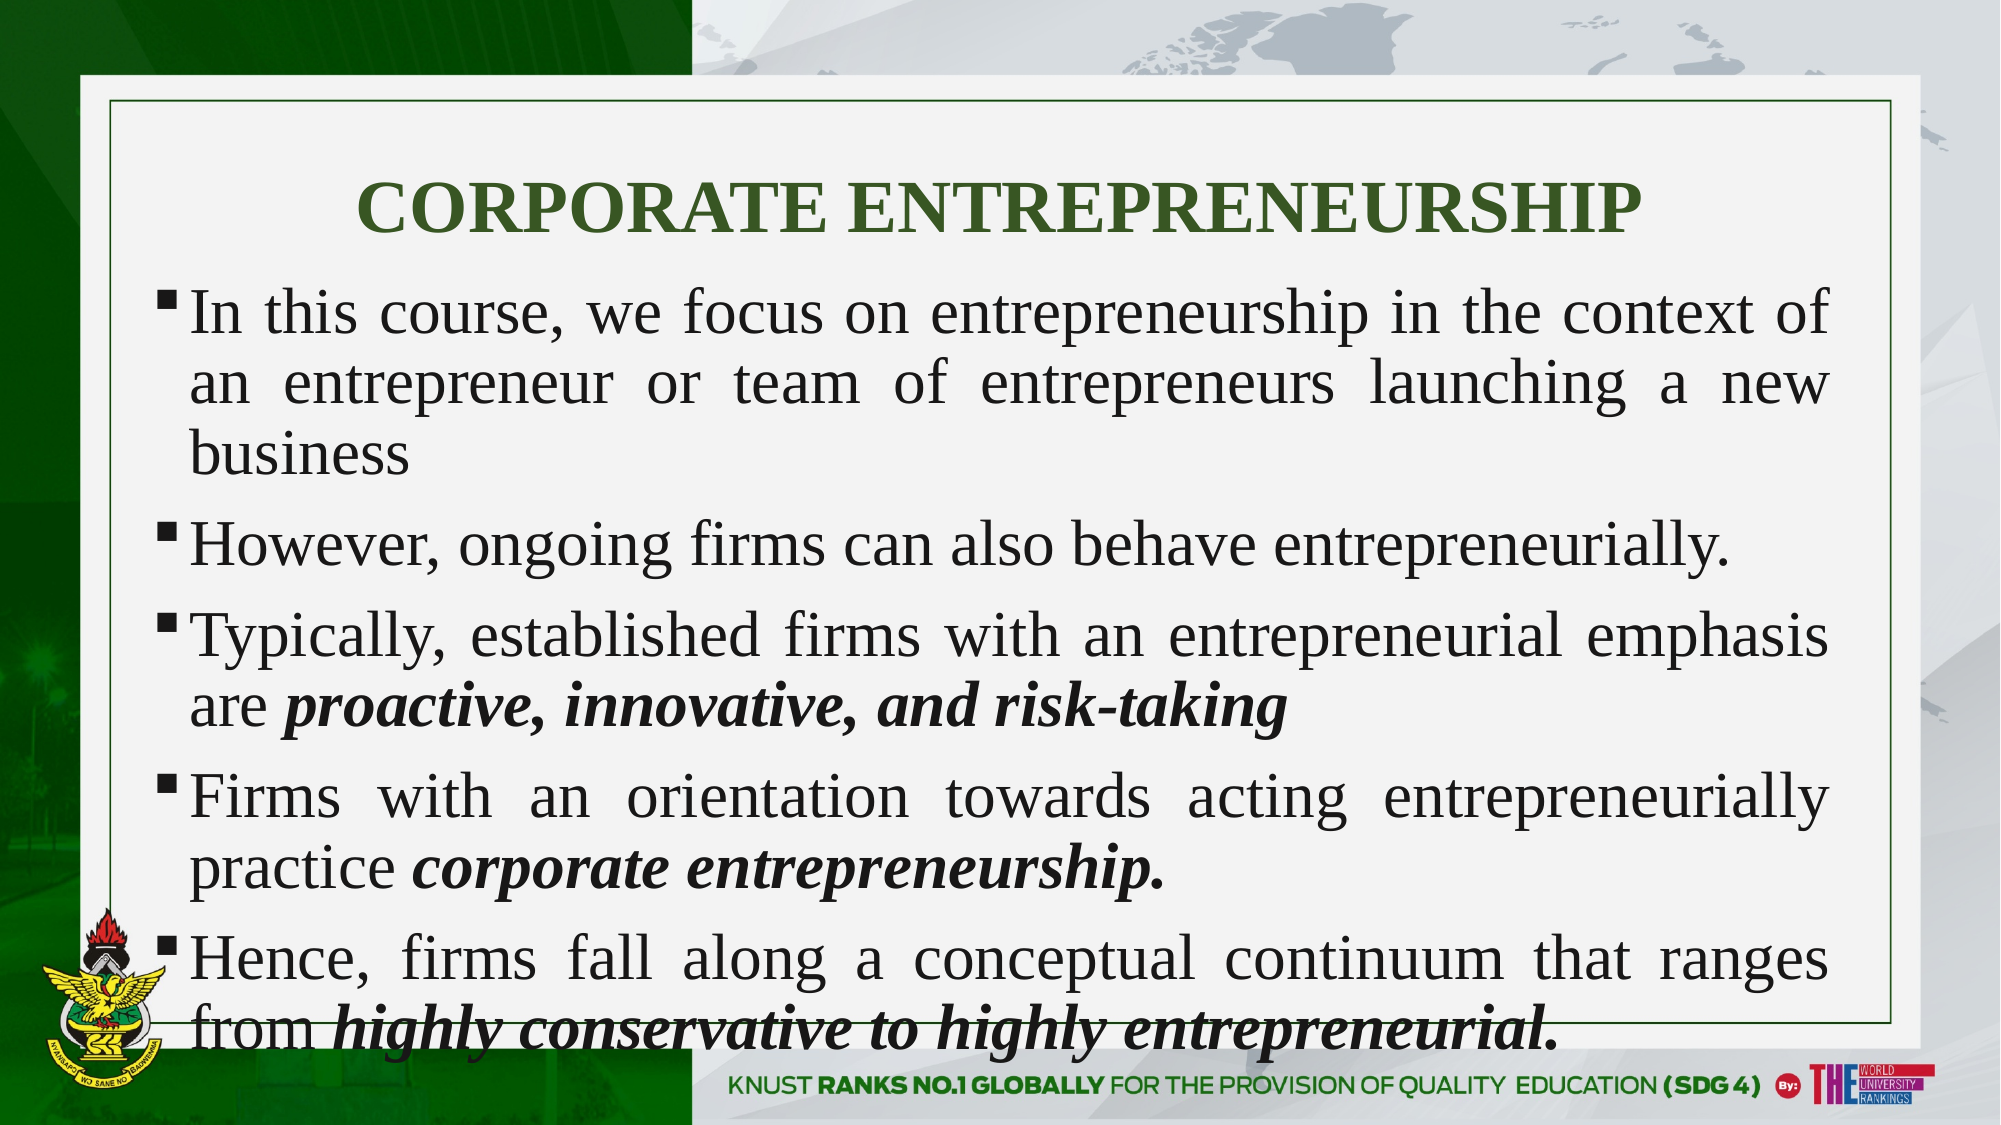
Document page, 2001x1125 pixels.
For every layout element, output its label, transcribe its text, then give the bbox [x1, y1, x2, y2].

list In this course, we focus on entrepreneurship in the context of an entrepreneur or team of entrepreneurs launching a new business However, ongoing firms can also behave entrepreneurially. Typically, established firms with an entrepreneurial emphasis are proactive, innovative, and risk-taking Firms with an orientation towards acting entrepreneurially practice corporate entrepreneurship. Hence, firms fall along a conceptual continuum that ranges from highly conservative to highly entrepreneurial. [137, 269, 1847, 1075]
picture [0, 0, 2001, 1125]
title CORPORATE ENTREPRENEURSHIP [137, 99, 1863, 318]
